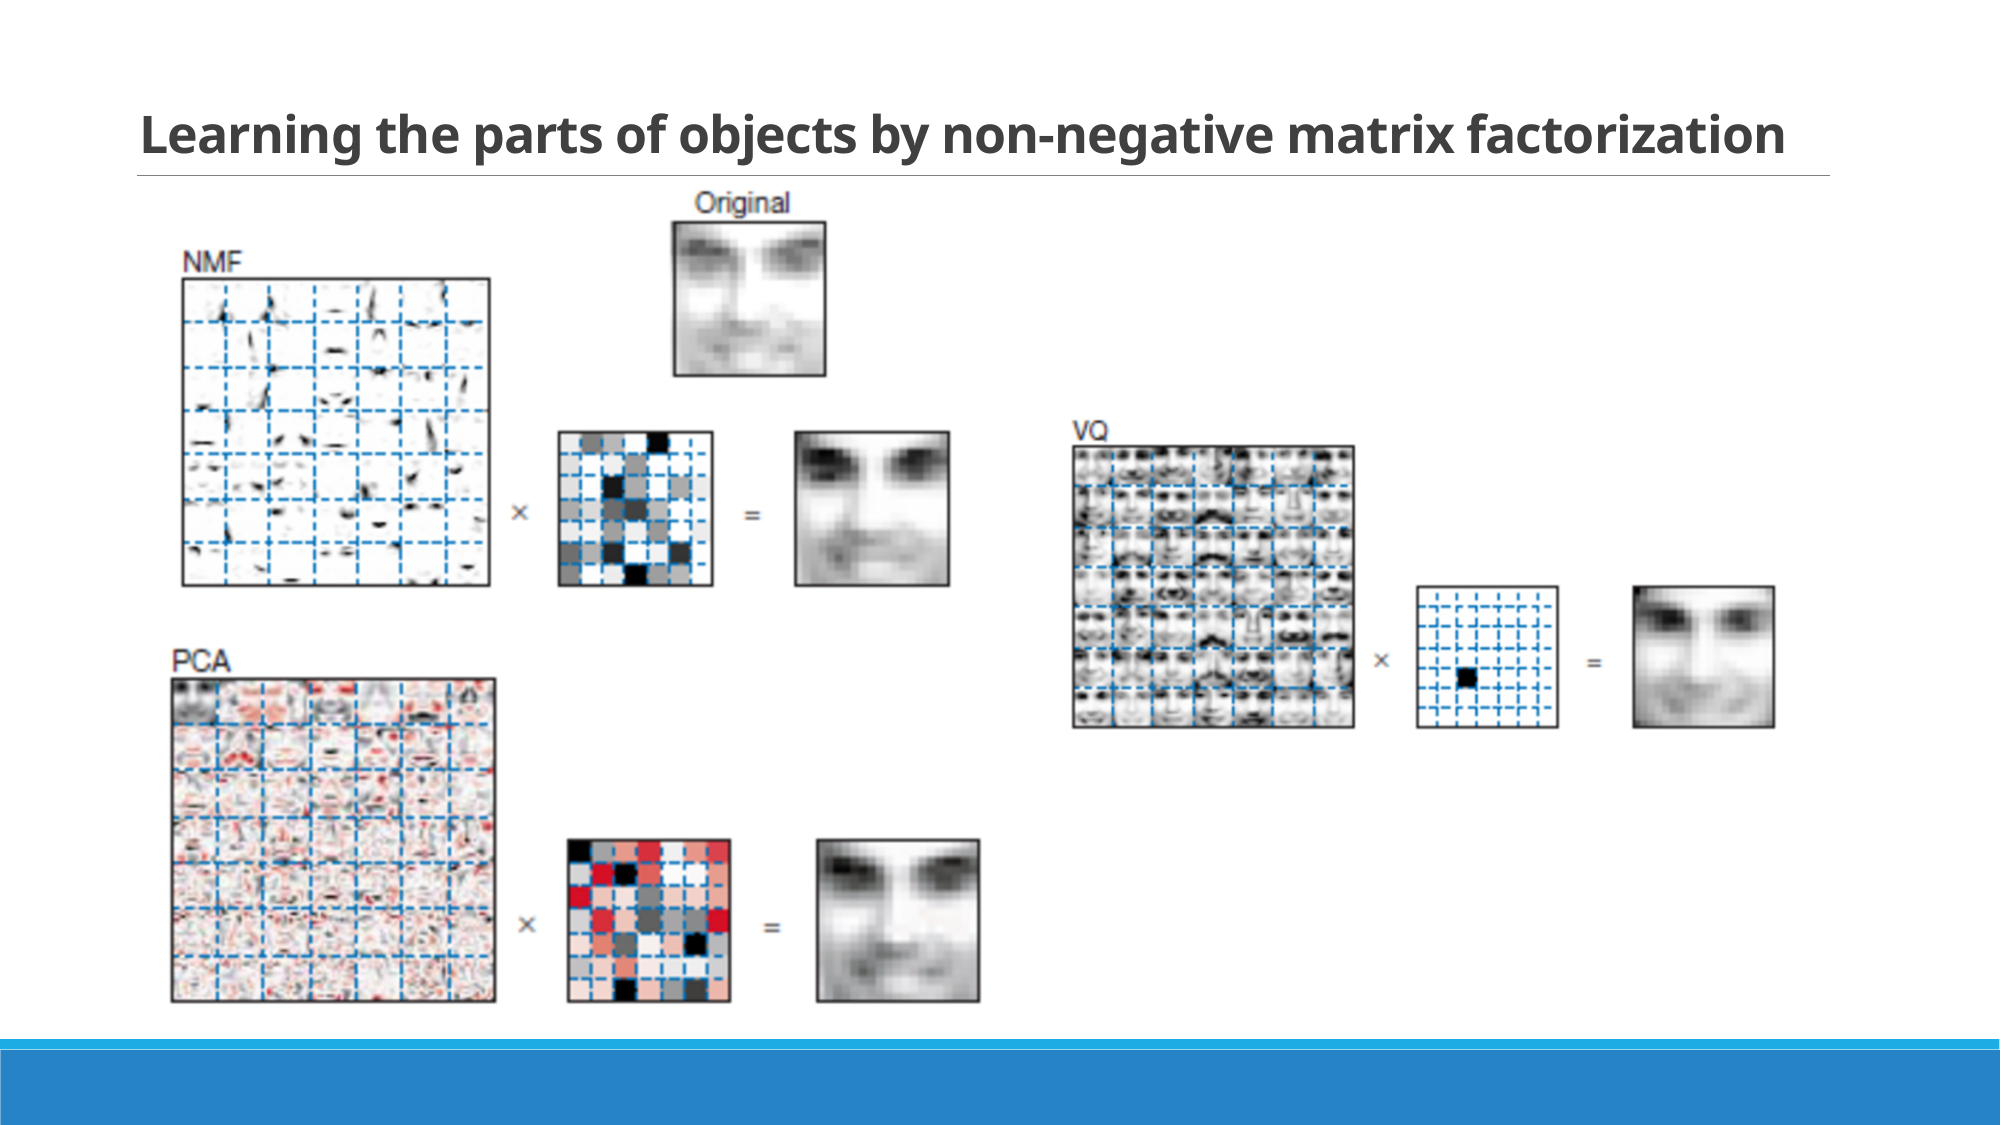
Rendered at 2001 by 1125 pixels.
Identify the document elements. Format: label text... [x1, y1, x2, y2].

picture [1062, 396, 1793, 762]
picture [158, 620, 1007, 1023]
picture [158, 183, 981, 611]
title Learning the parts of objects by non-negative matrix factorization [124, 52, 1840, 173]
